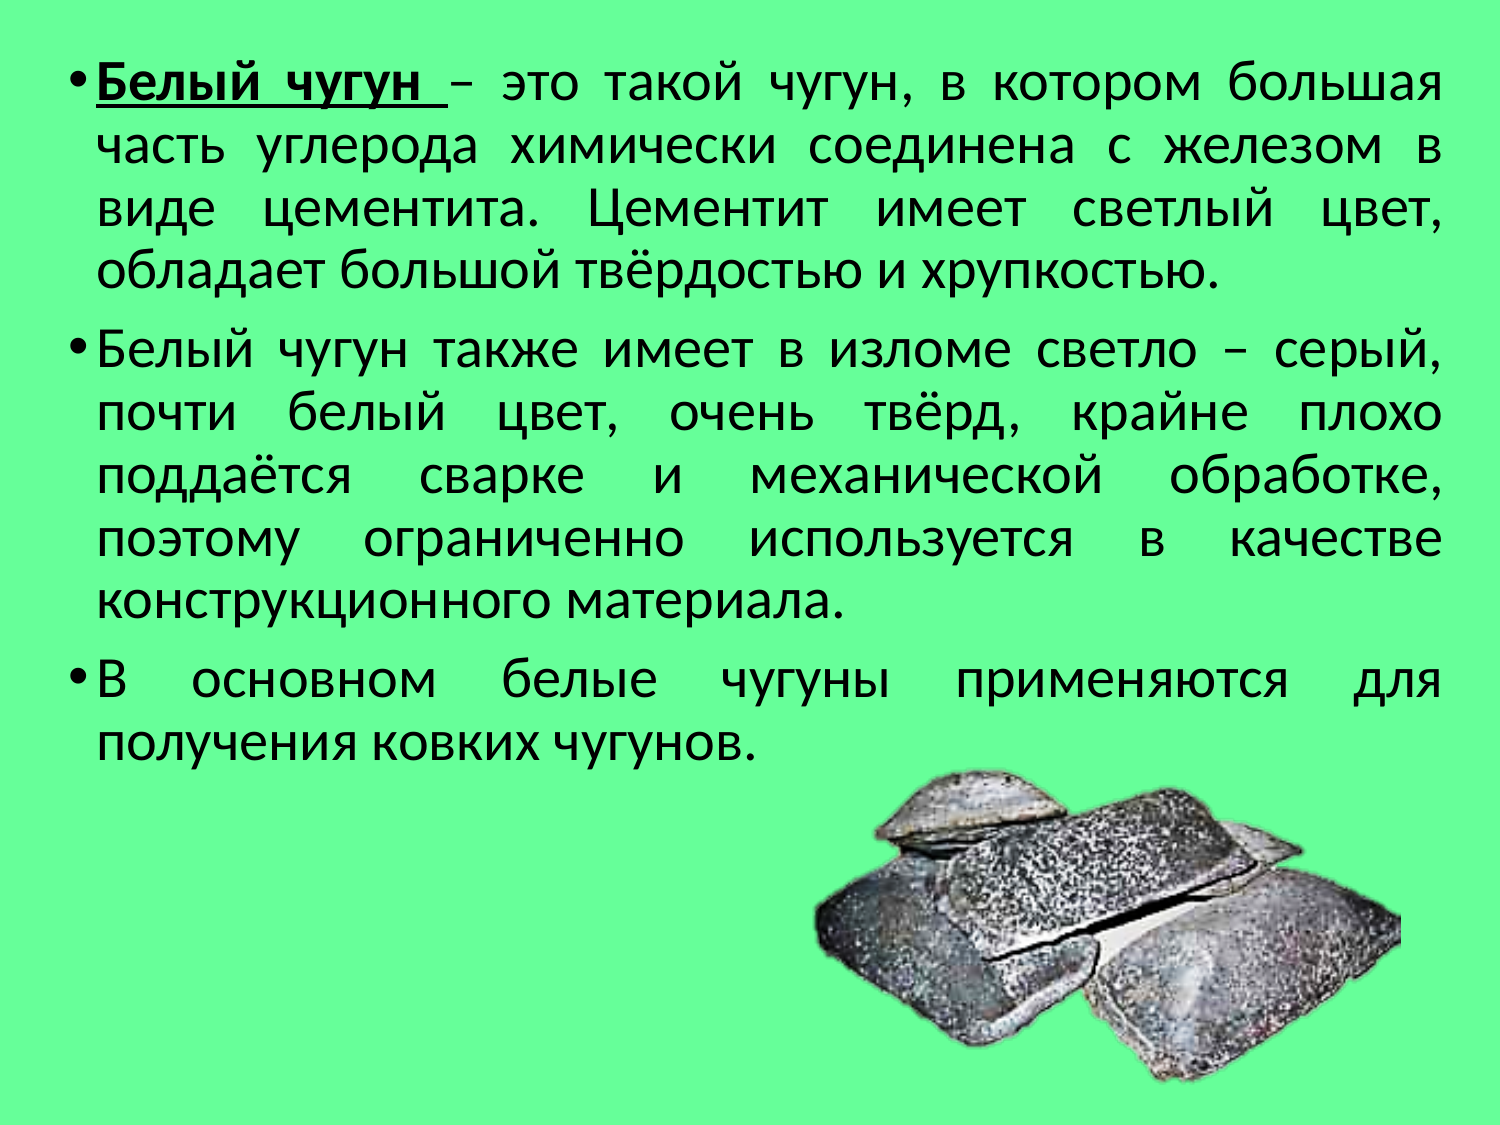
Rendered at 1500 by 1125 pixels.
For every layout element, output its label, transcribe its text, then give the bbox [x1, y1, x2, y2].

list Белый чугун – это такой чугун, в котором большая часть углерода химически соединена с железом в виде цементита. Цементит имеет светлый цвет, обладает большой твёрдостью и хрупкостью. Белый чугун также имеет в изломе светло – серый, почти белый цвет, очень твёрд, крайне плохо поддаётся сварке и механической обработке, поэтому ограниченно используется в качестве конструкционного материала. В основном белые чугуны применяются для получения ковких чугунов. [53, 42, 1460, 823]
picture [808, 685, 1401, 1125]
